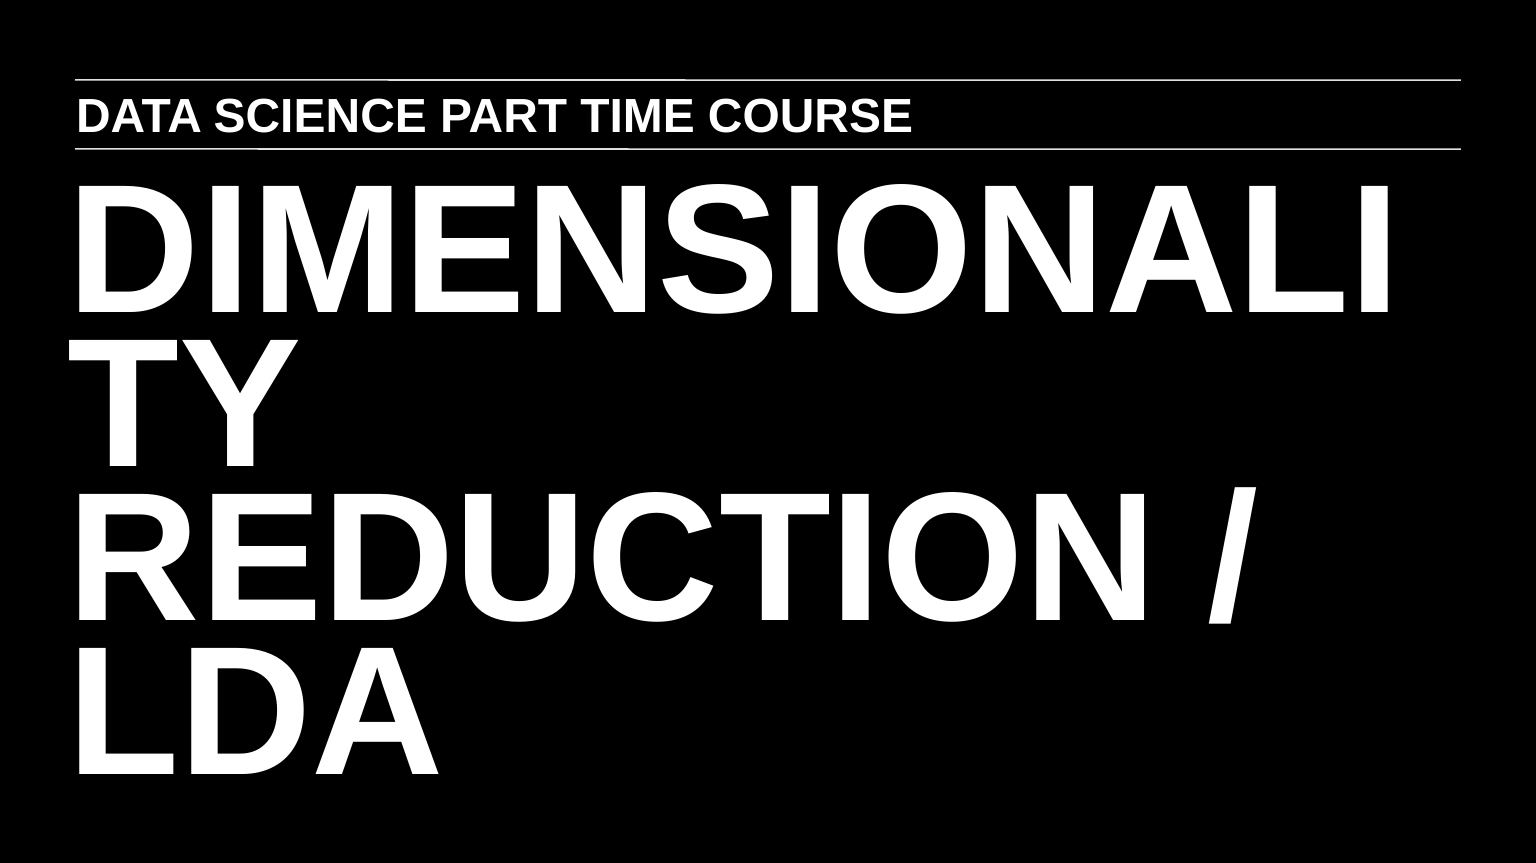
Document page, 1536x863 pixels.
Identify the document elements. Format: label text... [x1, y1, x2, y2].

list DATA SCIENCE PART TIME COURSE [60, 80, 1112, 184]
title DIMENSIONALITY REDUCTION / LDA [56, 182, 1440, 823]
